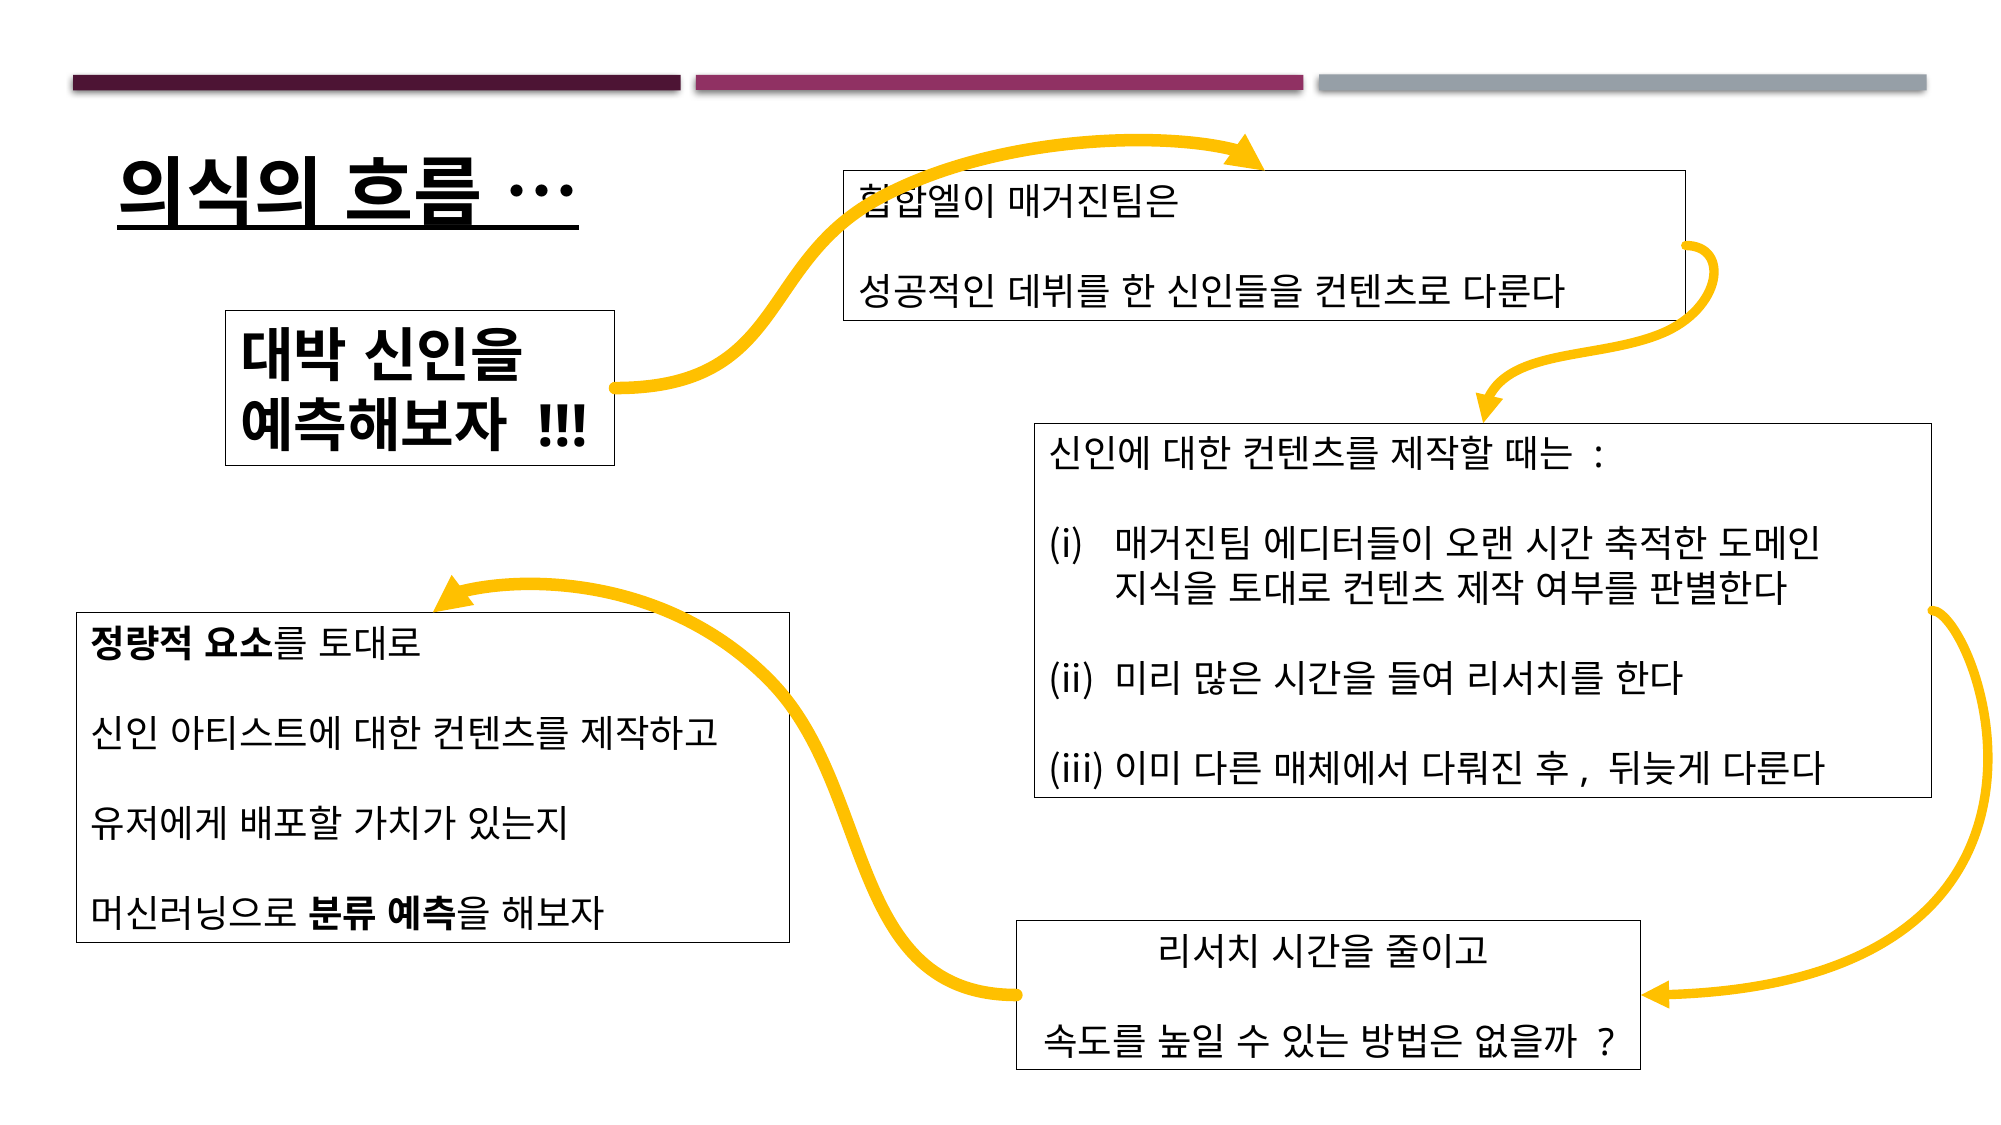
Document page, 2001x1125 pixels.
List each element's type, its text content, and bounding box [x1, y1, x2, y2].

text_box 정량적 요소를 토대로 신인 아티스트에 대한 컨텐츠를 제작하고 유저에게 배포할 가치가 있는지 머신러닝으로 분류 예측을 해보자 [76, 612, 429, 943]
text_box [614, 170, 1266, 390]
text_box 신인에 대한 컨텐츠를 제작할 때는 : 매거진팀 에디터들이 오랜 시간 축적한 도메인 지식을 토대로 컨텐츠 제작 여부를 판별한다 미리 많은 시간을 들여 리서치를 한다 이미 다른 매체에서 다뤄진 후, 뒤늦게 다룬다 [1034, 423, 1932, 798]
text_box 힙합엘이 매거진팀은 성공적인 데뷔를 한 신인들을 컨텐츠로 다룬다 [1268, 170, 1686, 321]
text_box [432, 611, 1017, 997]
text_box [1482, 245, 1687, 424]
text_box 의식의 흐름 … [102, 136, 647, 242]
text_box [1640, 611, 1933, 997]
text_box 리서치 시간을 줄이고 속도를 높일 수 있는 방법은 없을까 ? [1016, 920, 1641, 1070]
text_box 대박 신인을 예측해보자 !!! [225, 310, 615, 466]
